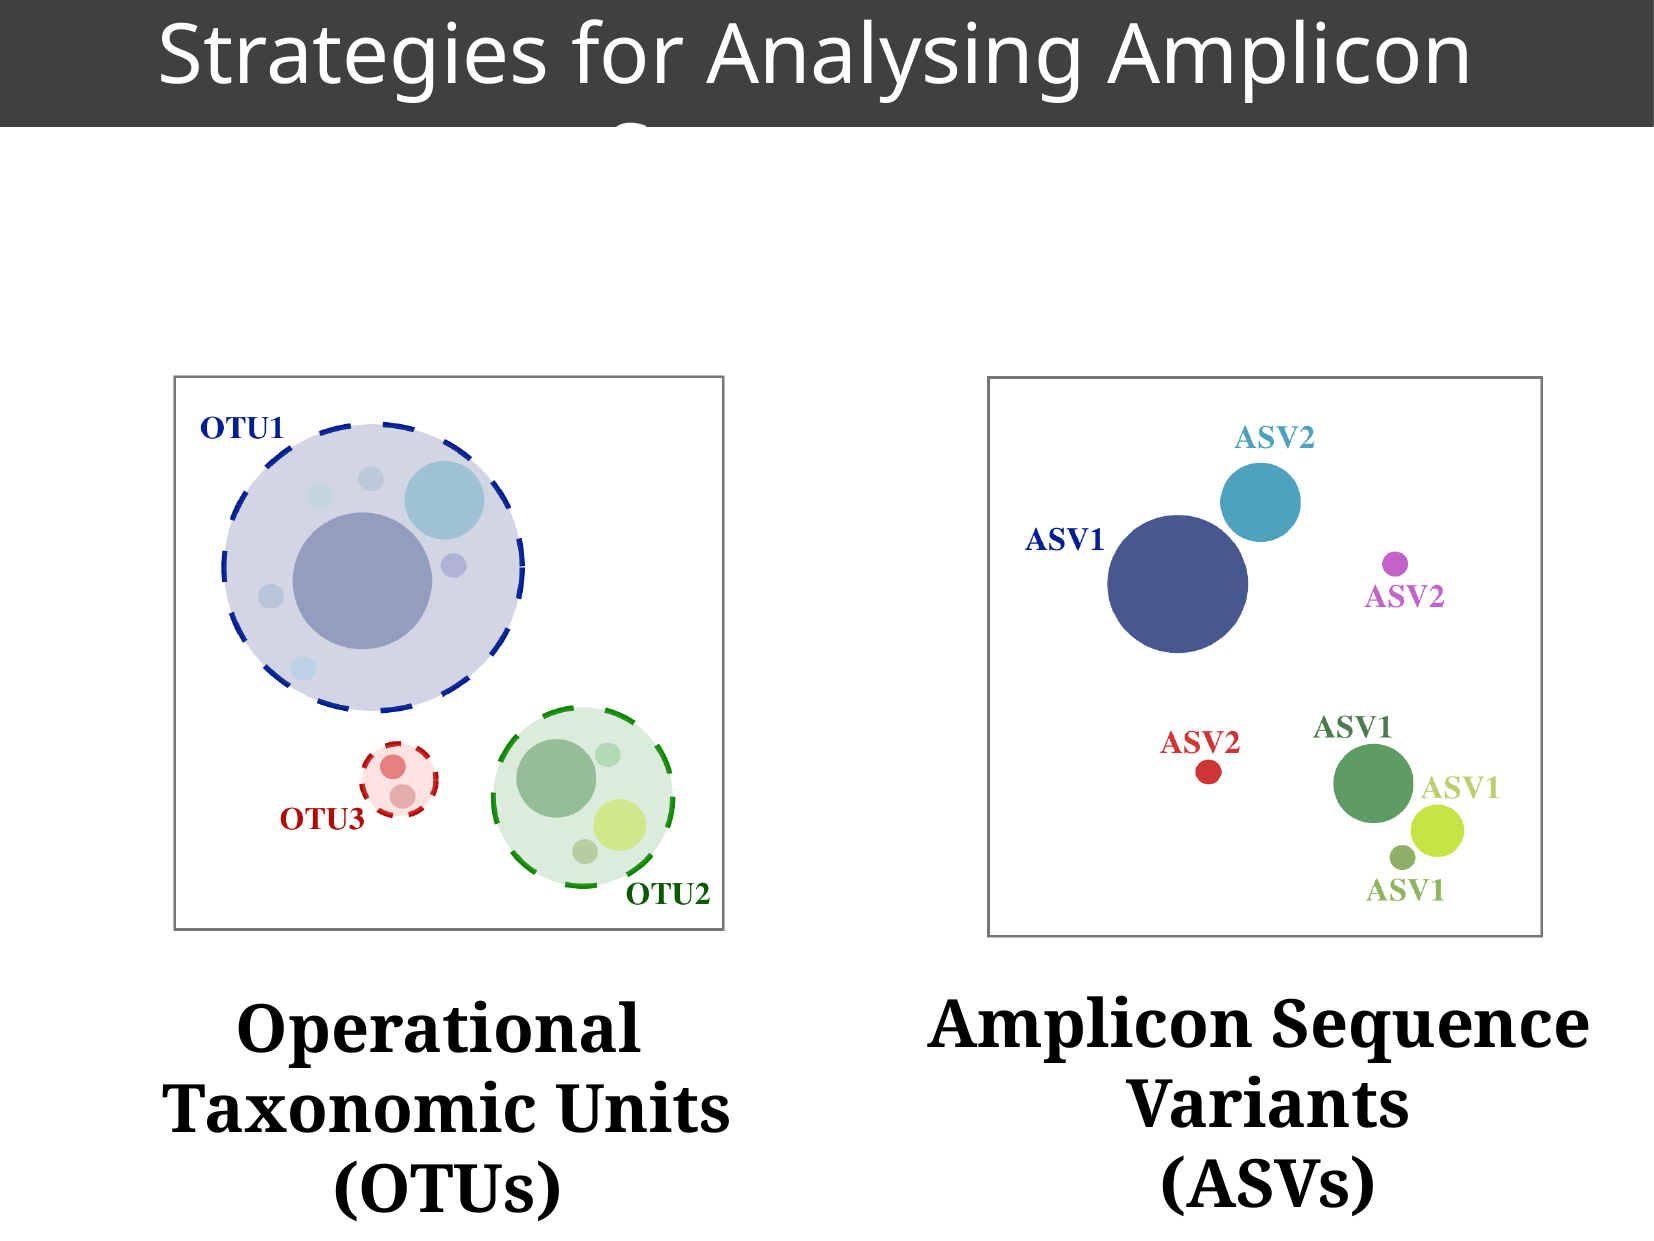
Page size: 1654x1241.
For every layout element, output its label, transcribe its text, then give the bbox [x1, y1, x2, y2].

picture [167, 370, 729, 940]
text_box Operational Taxonomic Units (OTUs) [18, 978, 877, 1194]
text_box Amplicon Sequence Variants (ASVs) [839, 973, 1654, 1189]
text_box Strategies for Analysing Amplicon Sequences [0, 0, 1634, 118]
text_box [0, 0, 1654, 127]
picture [982, 370, 1546, 940]
